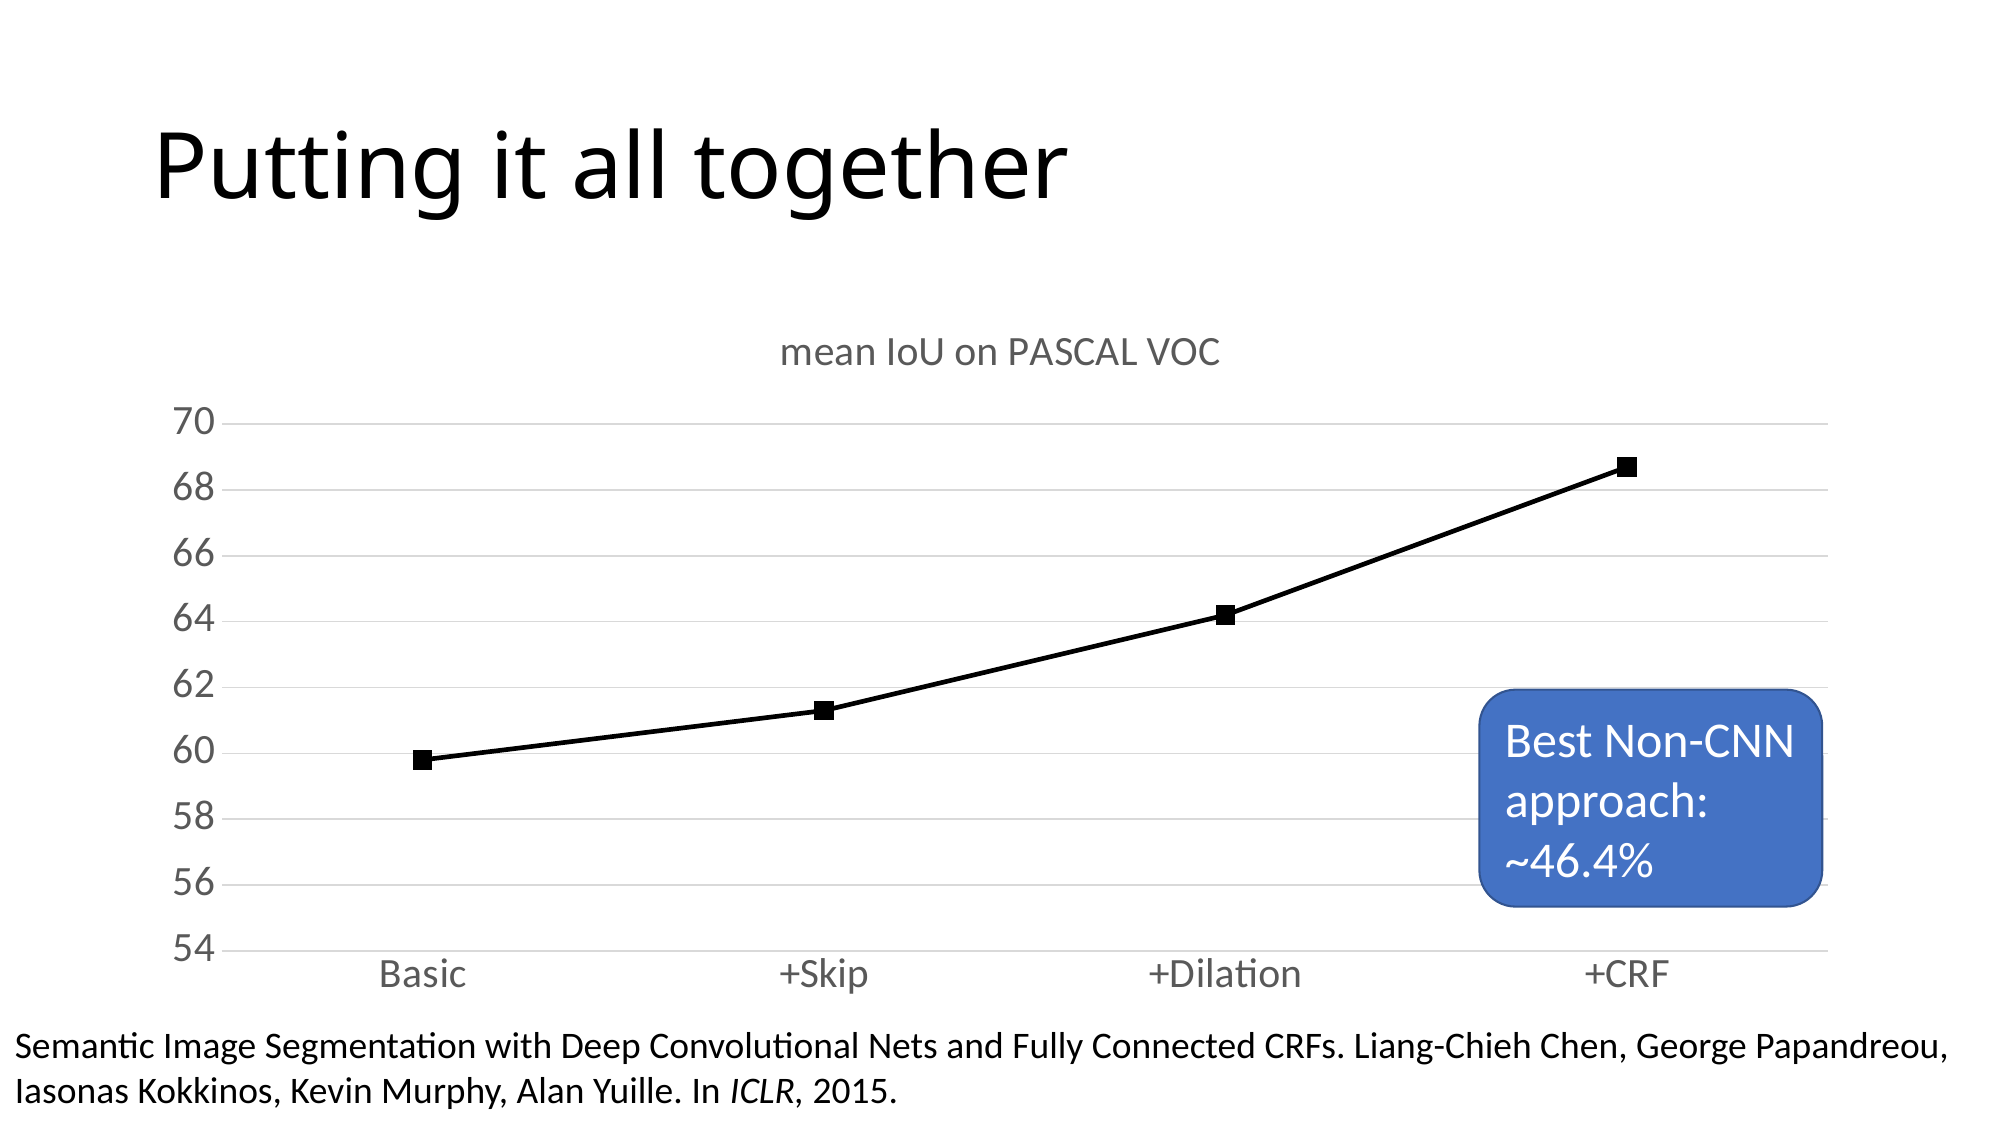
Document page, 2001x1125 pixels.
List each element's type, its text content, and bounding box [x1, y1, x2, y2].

chart [137, 299, 1863, 1014]
text_box Semantic Image Segmentation with Deep Convolutional Nets and Fully Connected CRFs. Liang-Chieh Chen, George Papandreou, Iasonas Kokkinos, Kevin Murphy, Alan Yuille. In ICLR, 2015. [0, 1013, 2000, 1118]
title Putting it all together [137, 59, 1863, 278]
